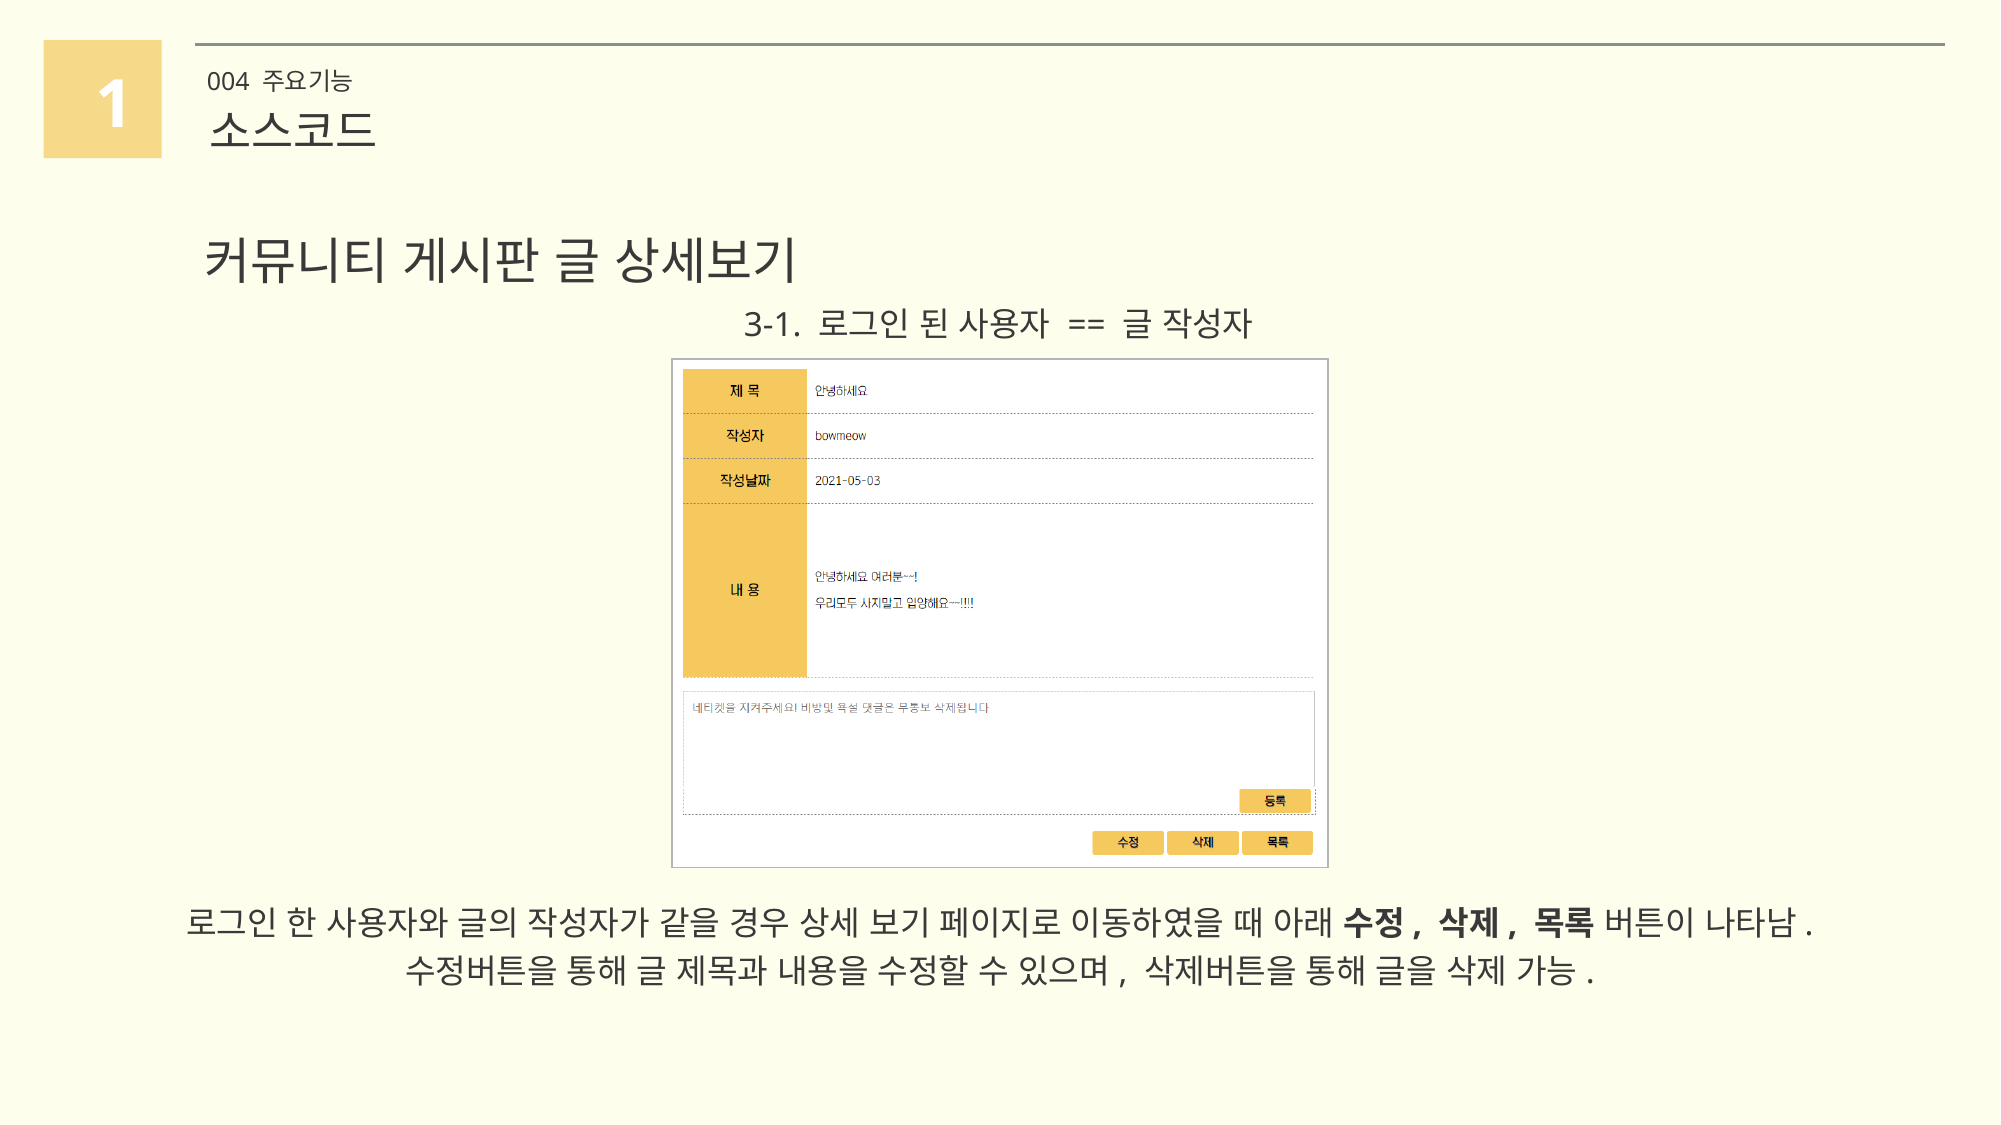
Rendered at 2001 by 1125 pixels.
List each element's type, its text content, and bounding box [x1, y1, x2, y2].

text_box [42, 39, 163, 159]
picture [672, 359, 1328, 867]
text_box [194, 57, 392, 167]
text_box 커뮤니티 게시판 글 상세보기 [189, 222, 814, 297]
text_box 3-1. 로그인 된 사용자 == 글 작성자 [729, 295, 1269, 351]
text_box 로그인 한 사용자와 글의 작성자가 같을 경우 상세 보기 페이지로 이동하였을 때 아래 수정, 삭제, 목록 버튼이 나타남. 수정버튼을 통해 글 제목과 내용을 수정할 수 있으며, 삭제버튼을 통해 글을 삭제 가능. [171, 886, 1829, 998]
text_box 1 [80, 52, 123, 148]
